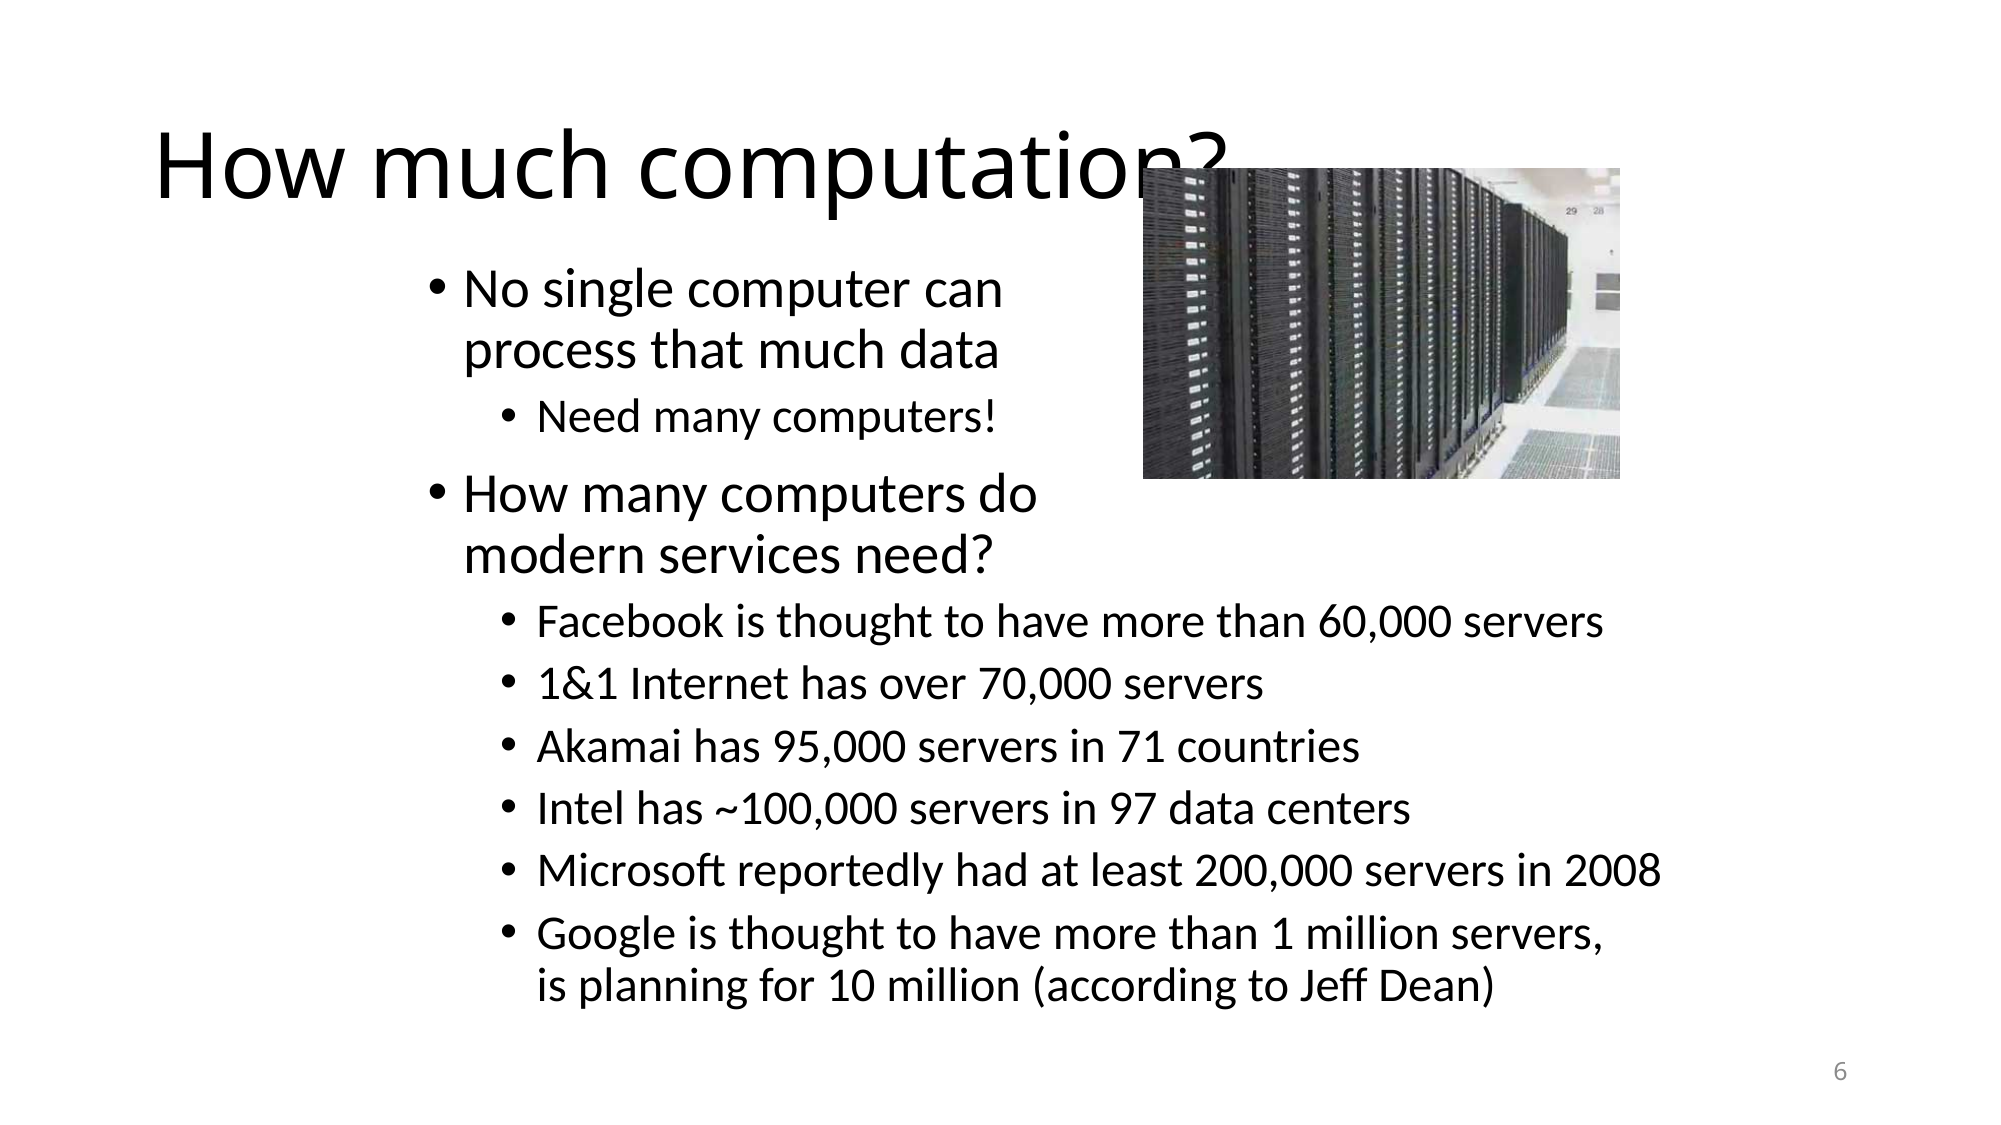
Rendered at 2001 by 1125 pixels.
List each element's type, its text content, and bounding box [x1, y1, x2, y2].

picture [1143, 168, 1620, 479]
slide_number 6 [1412, 1042, 1863, 1103]
title How much computation? [137, 59, 1863, 278]
list No single computer can process that much data Need many computers! How many computers do modern services need? Facebook is thought to have more than 60,000 servers 1&1 Internet has over 70,000 servers Akamai has 95,000 servers in 71 countries Intel has ~100,000 servers in 97 data centers Microsoft reportedly had at least 200,000 servers in 2008 Google is thought to have more than 1 million servers, is planning for 10 million (according to Jeff Dean) [412, 251, 1700, 1029]
